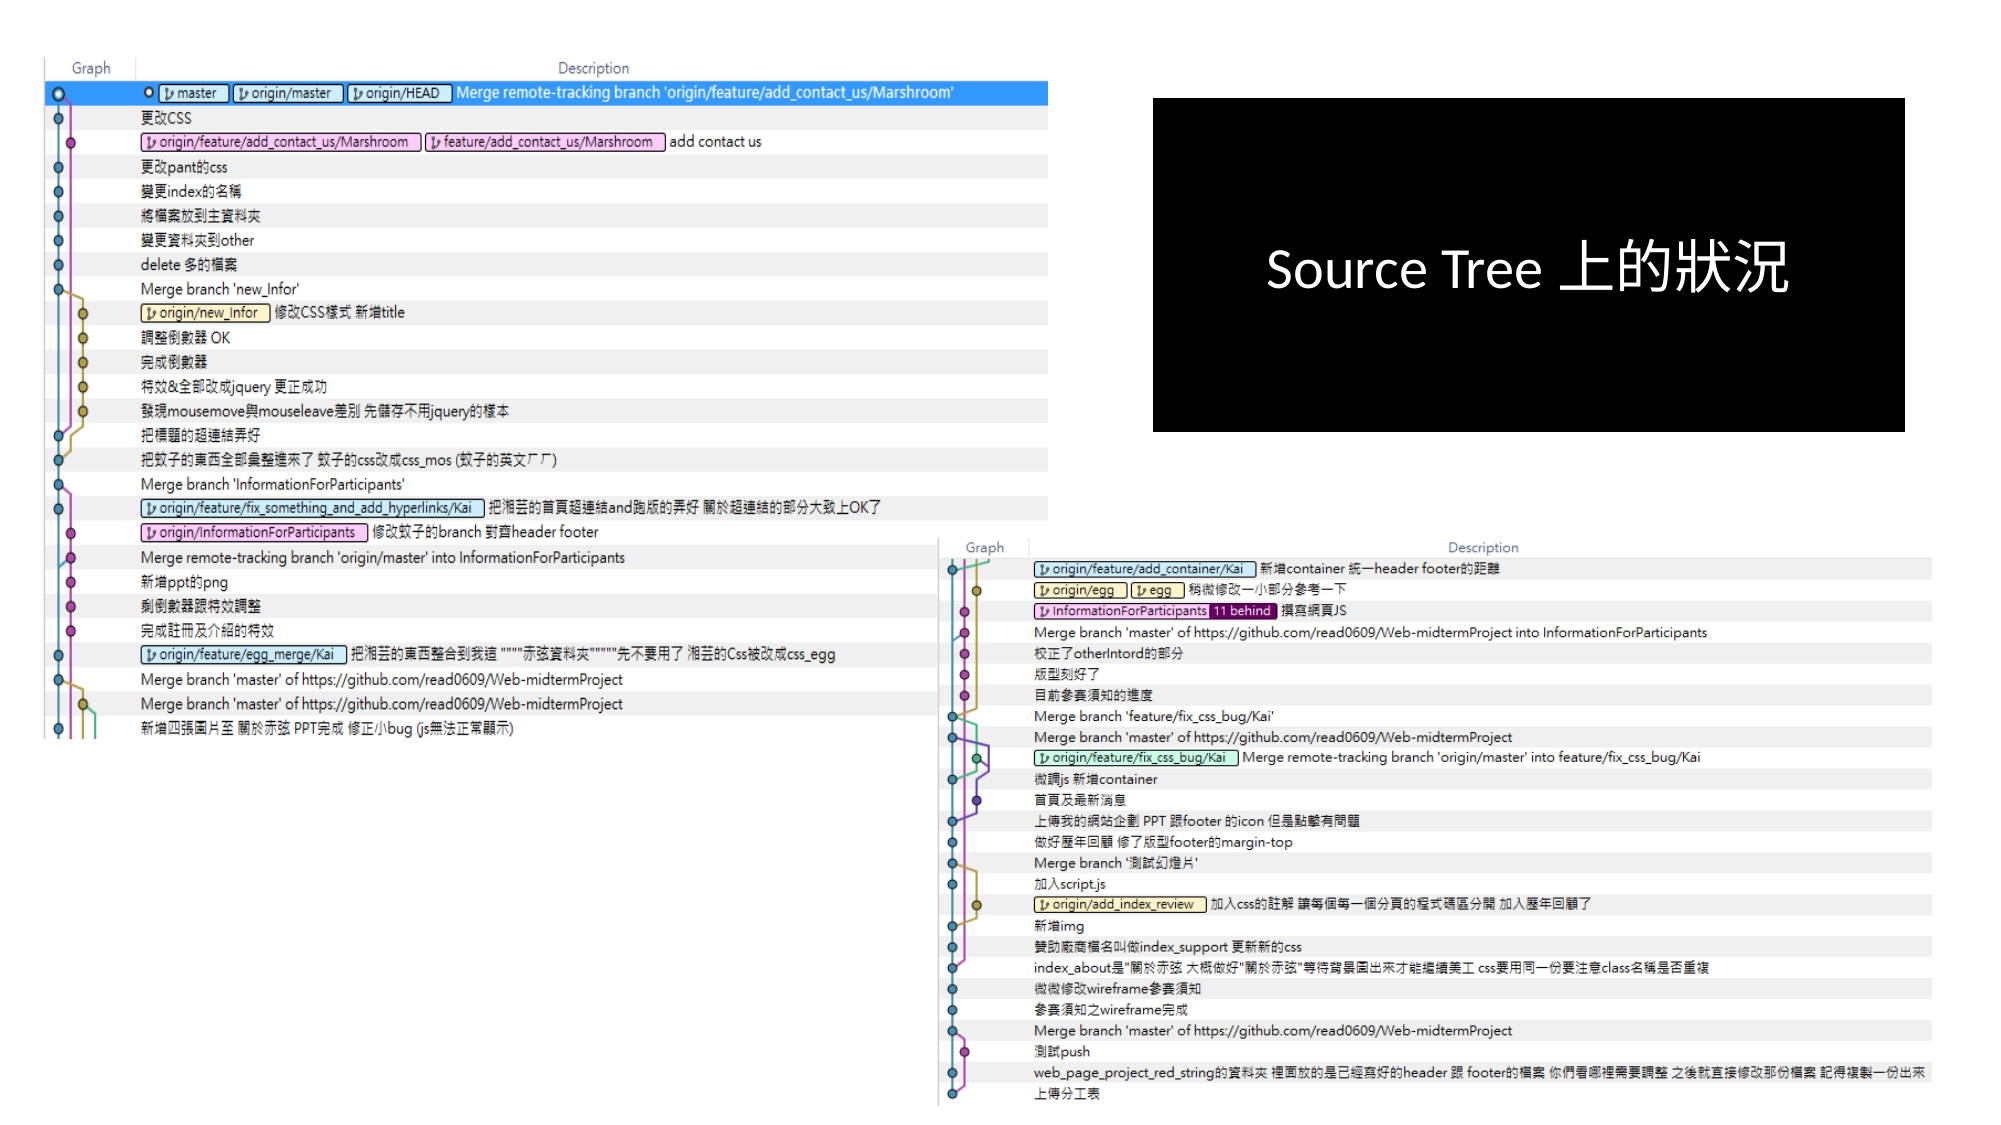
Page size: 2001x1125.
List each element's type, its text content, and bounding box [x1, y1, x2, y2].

text_box Source Tree上的狀況 [1153, 98, 1905, 432]
picture [43, 57, 1932, 1106]
